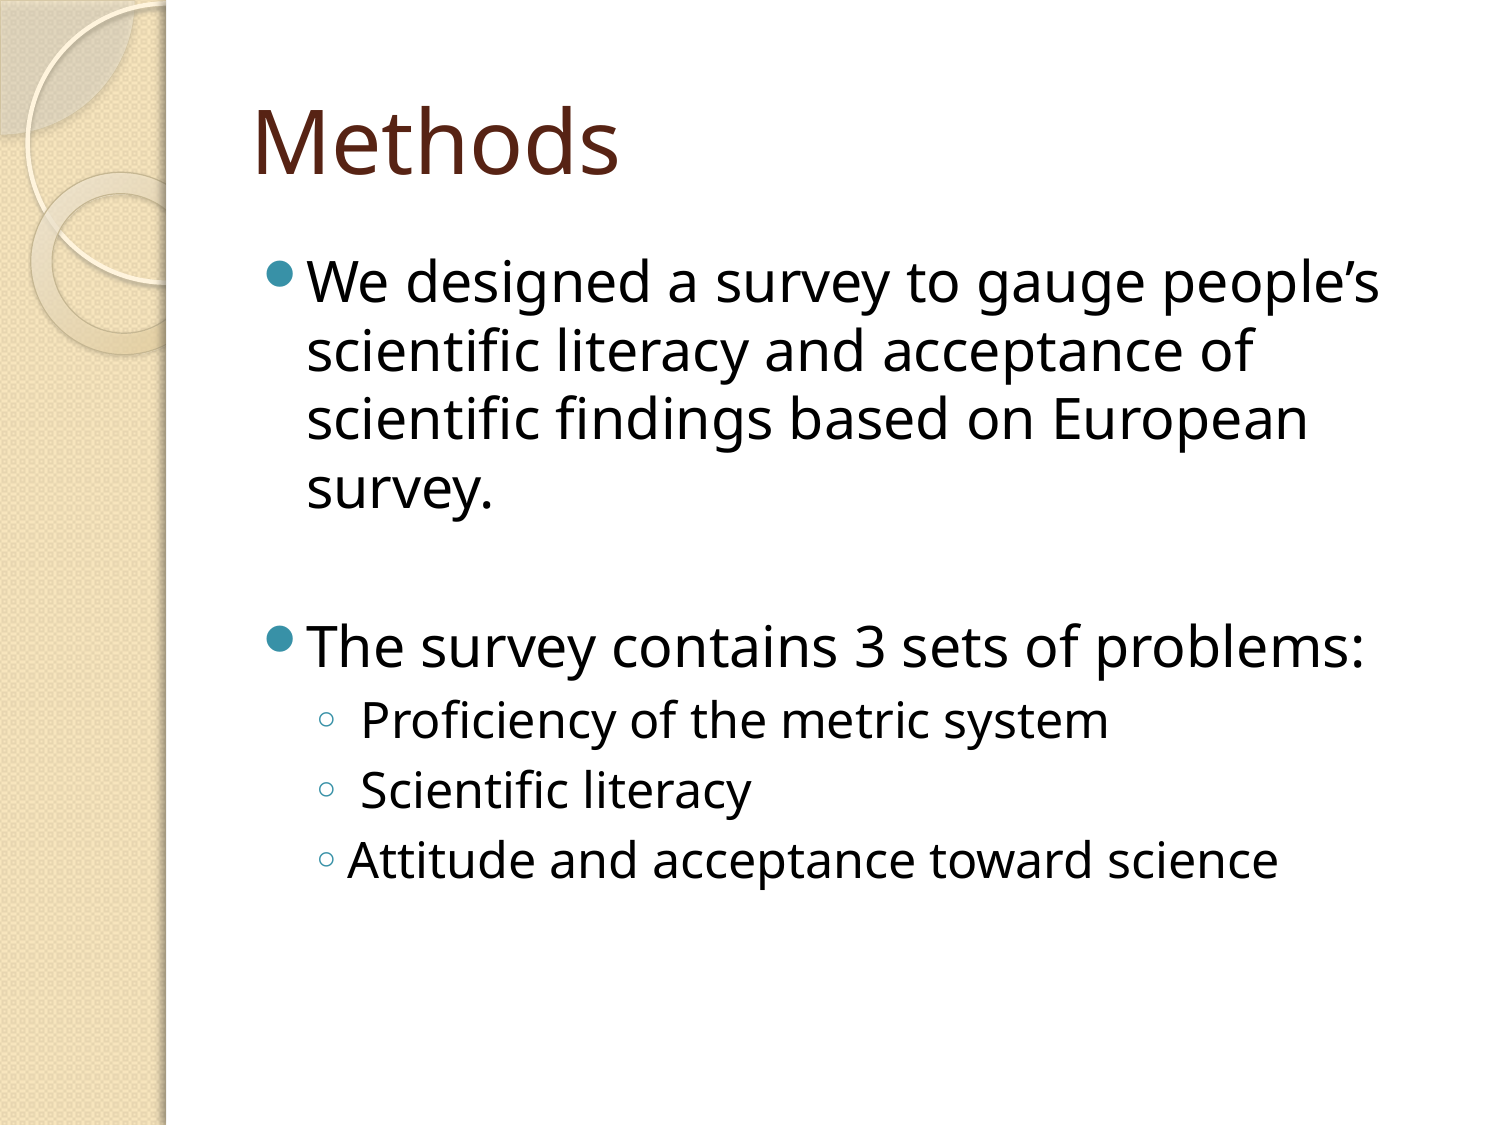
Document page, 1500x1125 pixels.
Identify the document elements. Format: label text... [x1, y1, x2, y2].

list We designed a survey to gauge people’s scientific literacy and acceptance of scientific findings based on European survey. The survey contains 3 sets of problems: Proficiency of the metric system Scientific literacy Attitude and acceptance toward science [235, 237, 1466, 1025]
title Methods [235, 45, 1466, 233]
